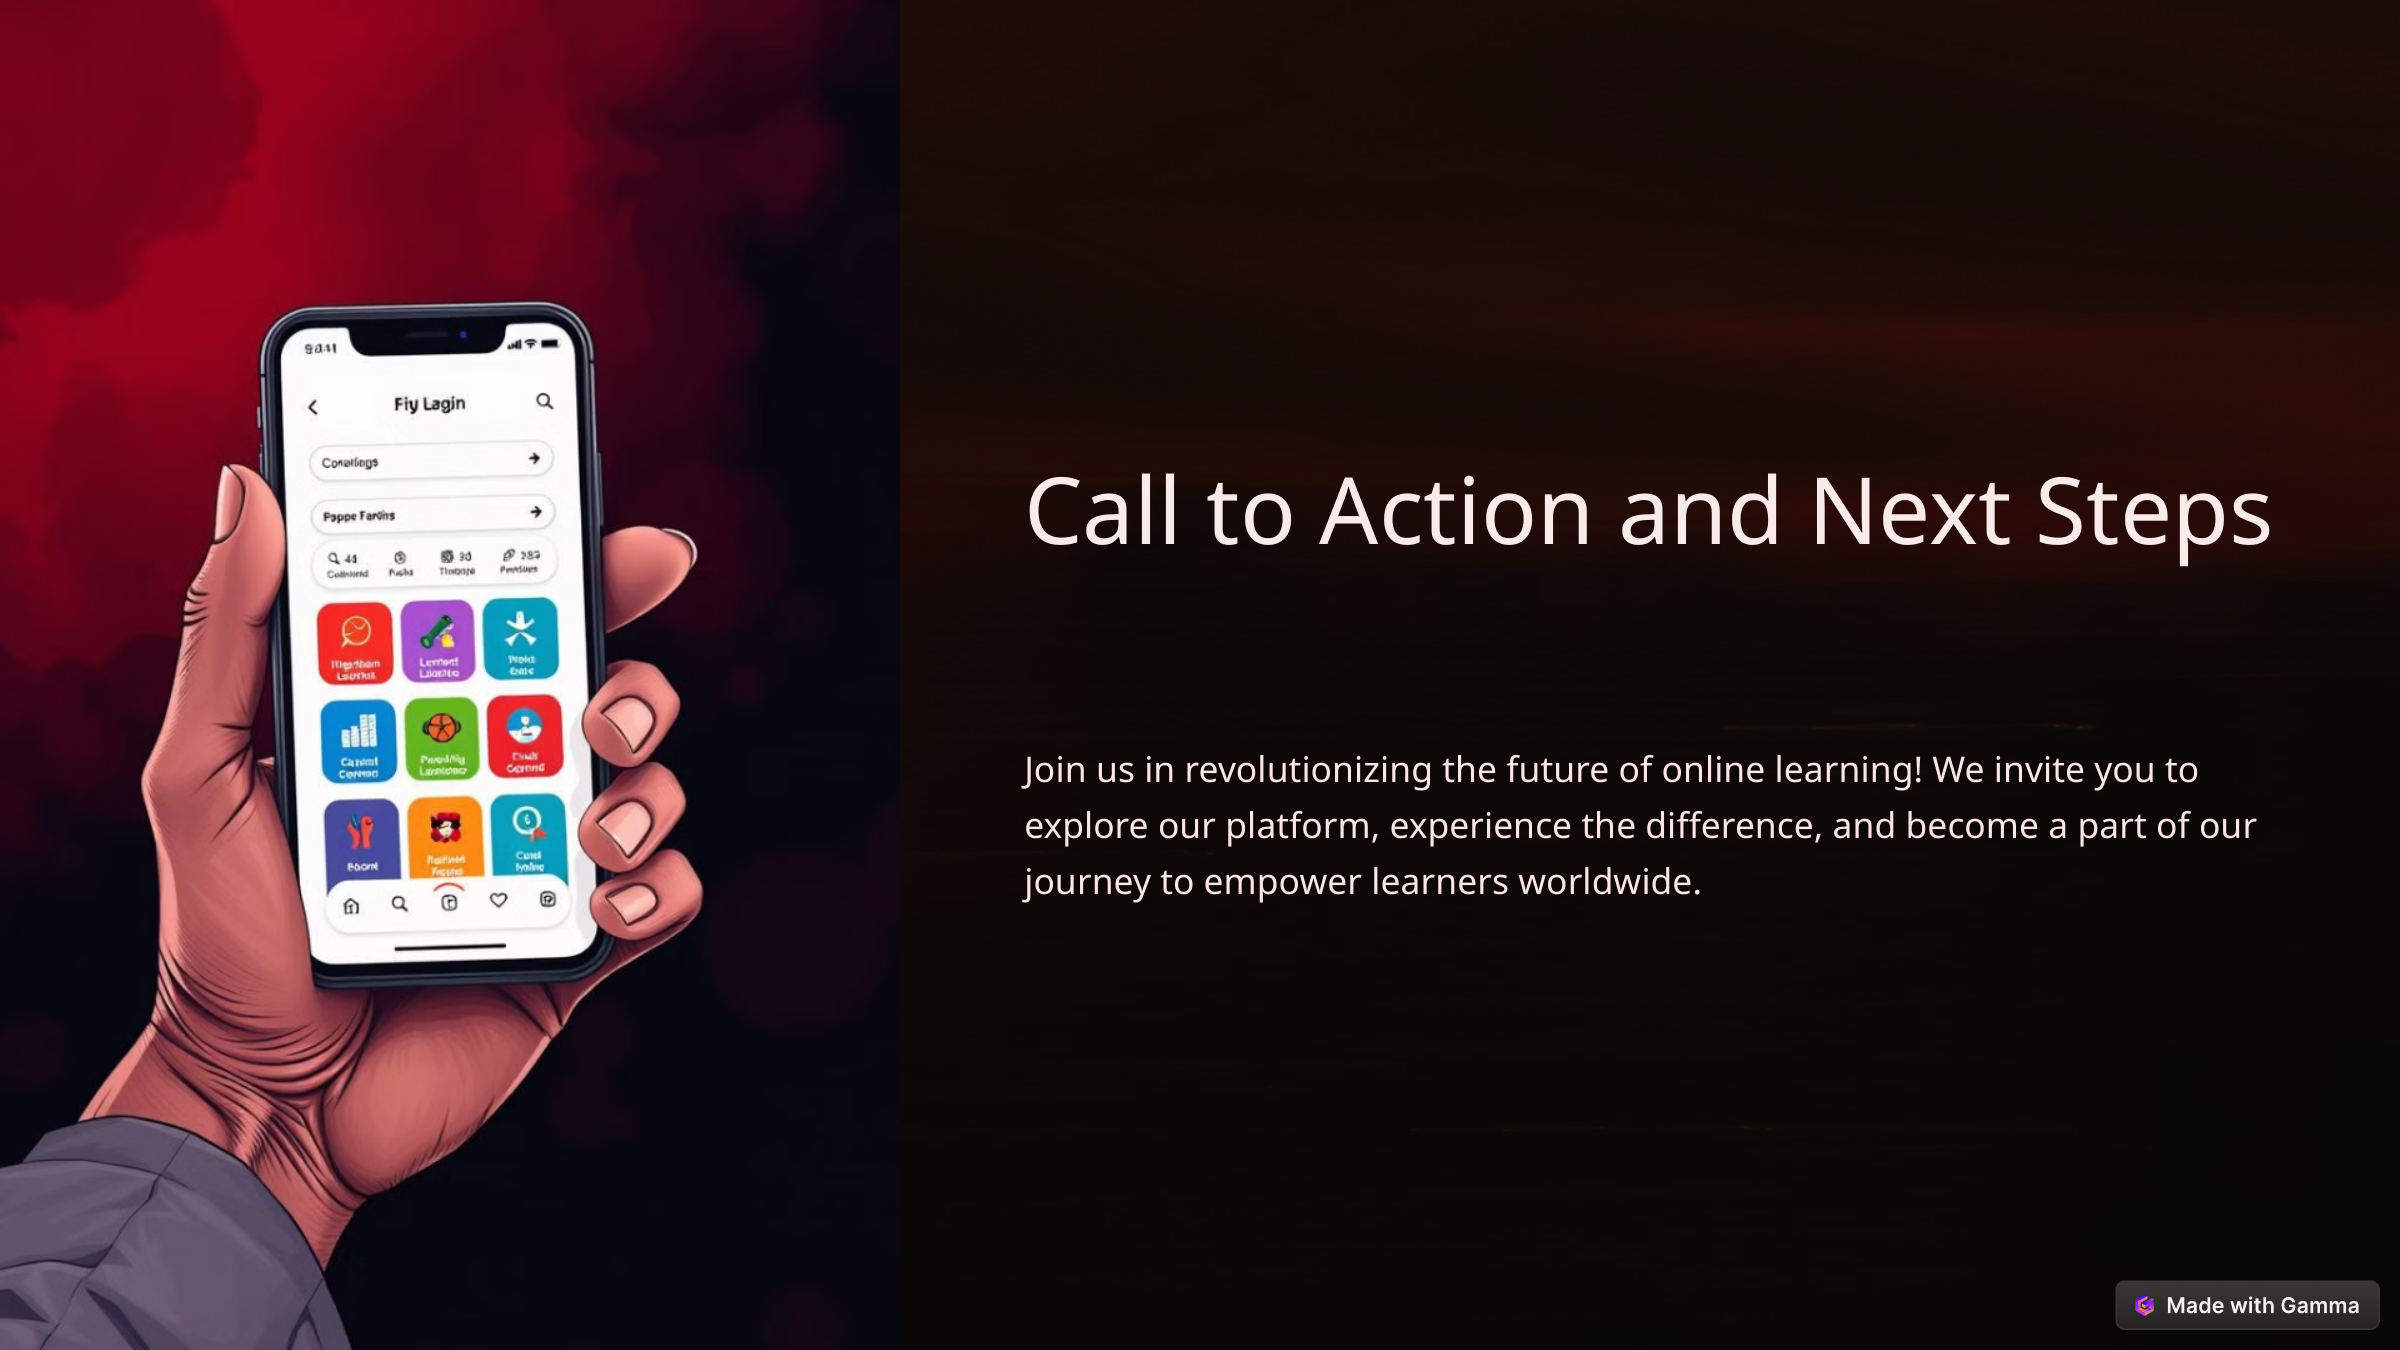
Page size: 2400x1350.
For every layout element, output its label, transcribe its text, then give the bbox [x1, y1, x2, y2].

text_box Call to Action and Next Steps [1024, 446, 2276, 680]
picture [0, 0, 900, 1350]
picture [2106, 1271, 2389, 1339]
text_box Join us in revolutionizing the future of online learning! We invite you to explore our platform, experience the difference, and become a part of our journey to empower learners worldwide. [1024, 733, 2276, 904]
